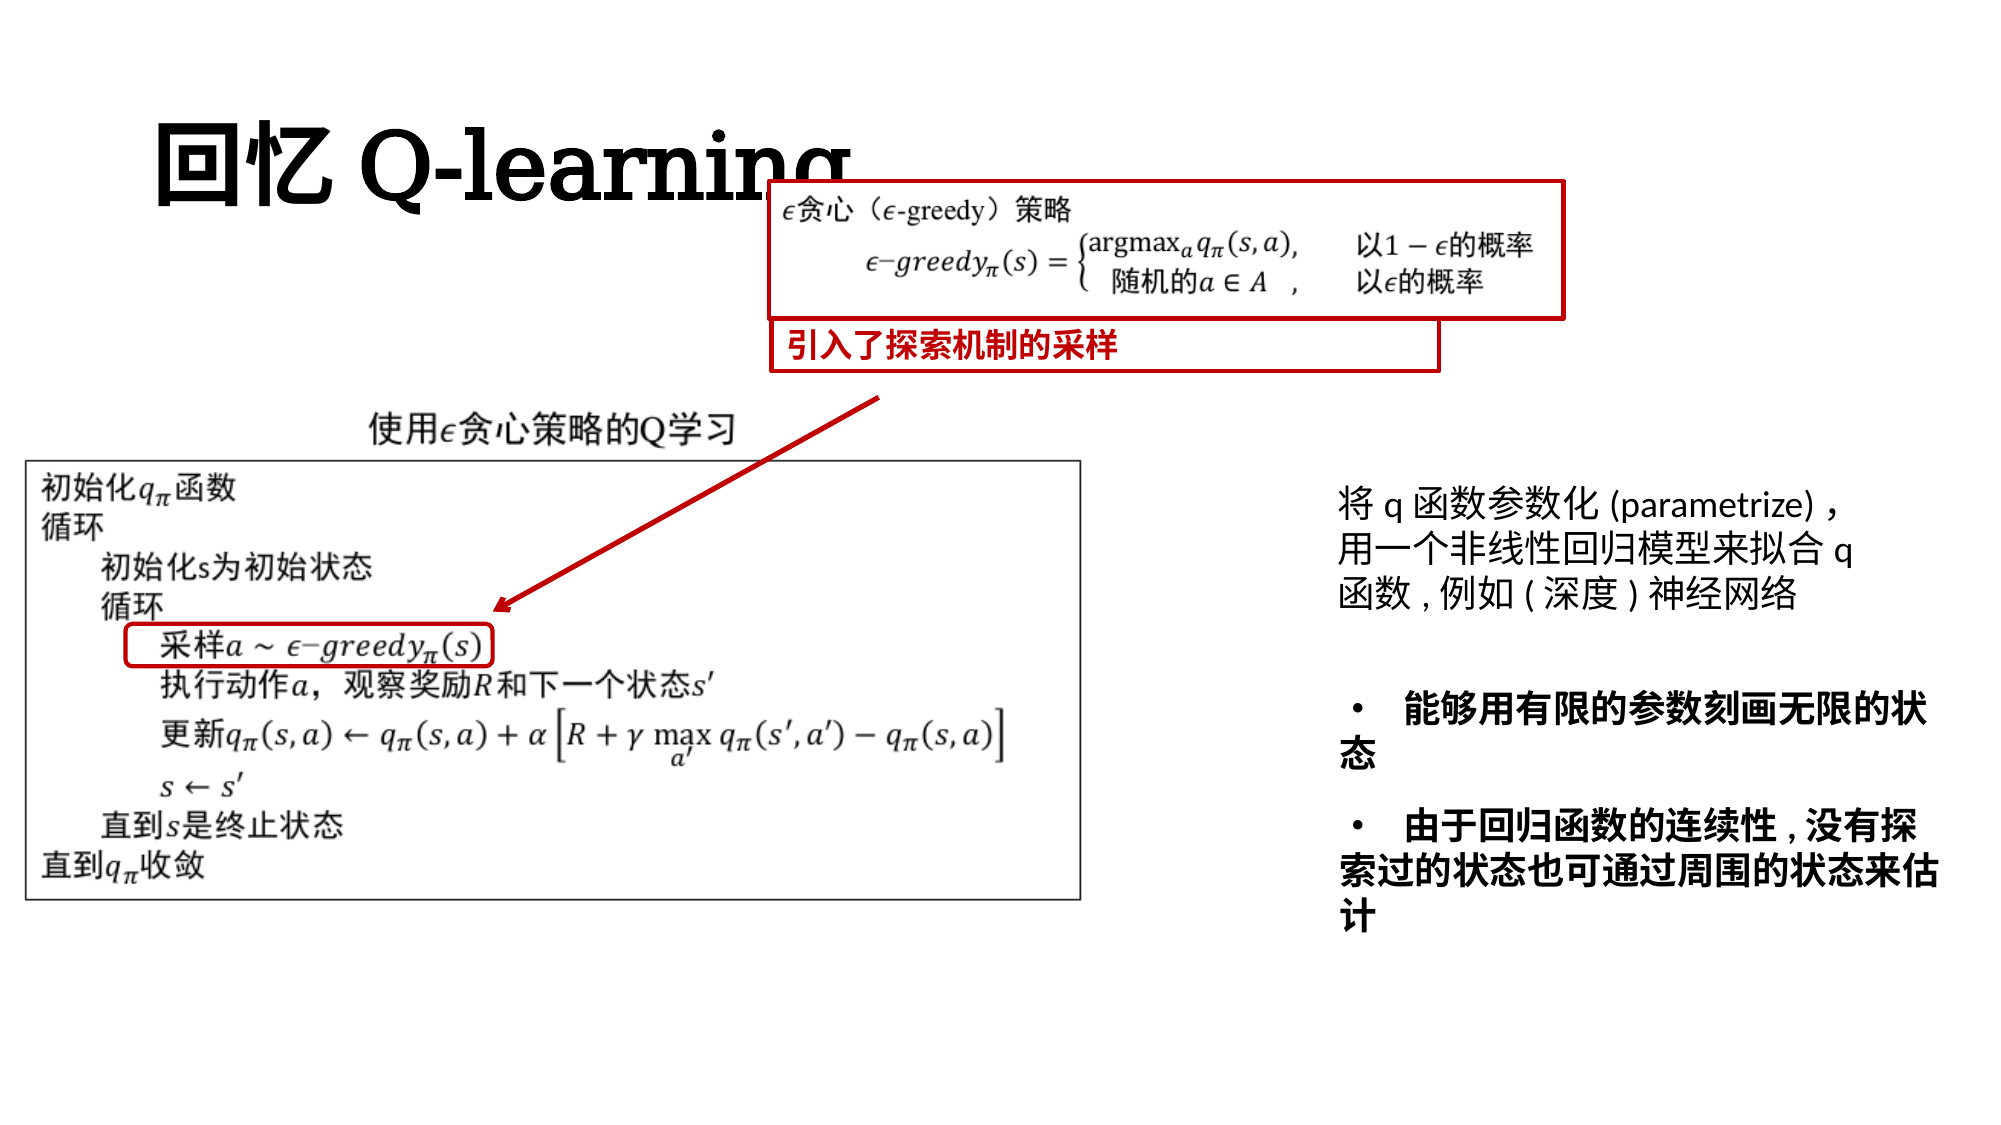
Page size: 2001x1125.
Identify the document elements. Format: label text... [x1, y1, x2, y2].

picture [10, 393, 1089, 939]
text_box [492, 397, 879, 612]
text_box 将q函数参数化(parametrize)，用一个非线性回归模型来拟合q函数,例如(深度)神经网络 [1322, 472, 1902, 623]
title 回忆Q-learning... [137, 59, 1863, 278]
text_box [771, 183, 1562, 372]
text_box • 能够用有限的参数刻画无限的状态 [1324, 677, 1969, 749]
text_box • 由于回归函数的连续性,没有探索过的状态也可通过周围的状态来估计 [1324, 749, 1969, 945]
